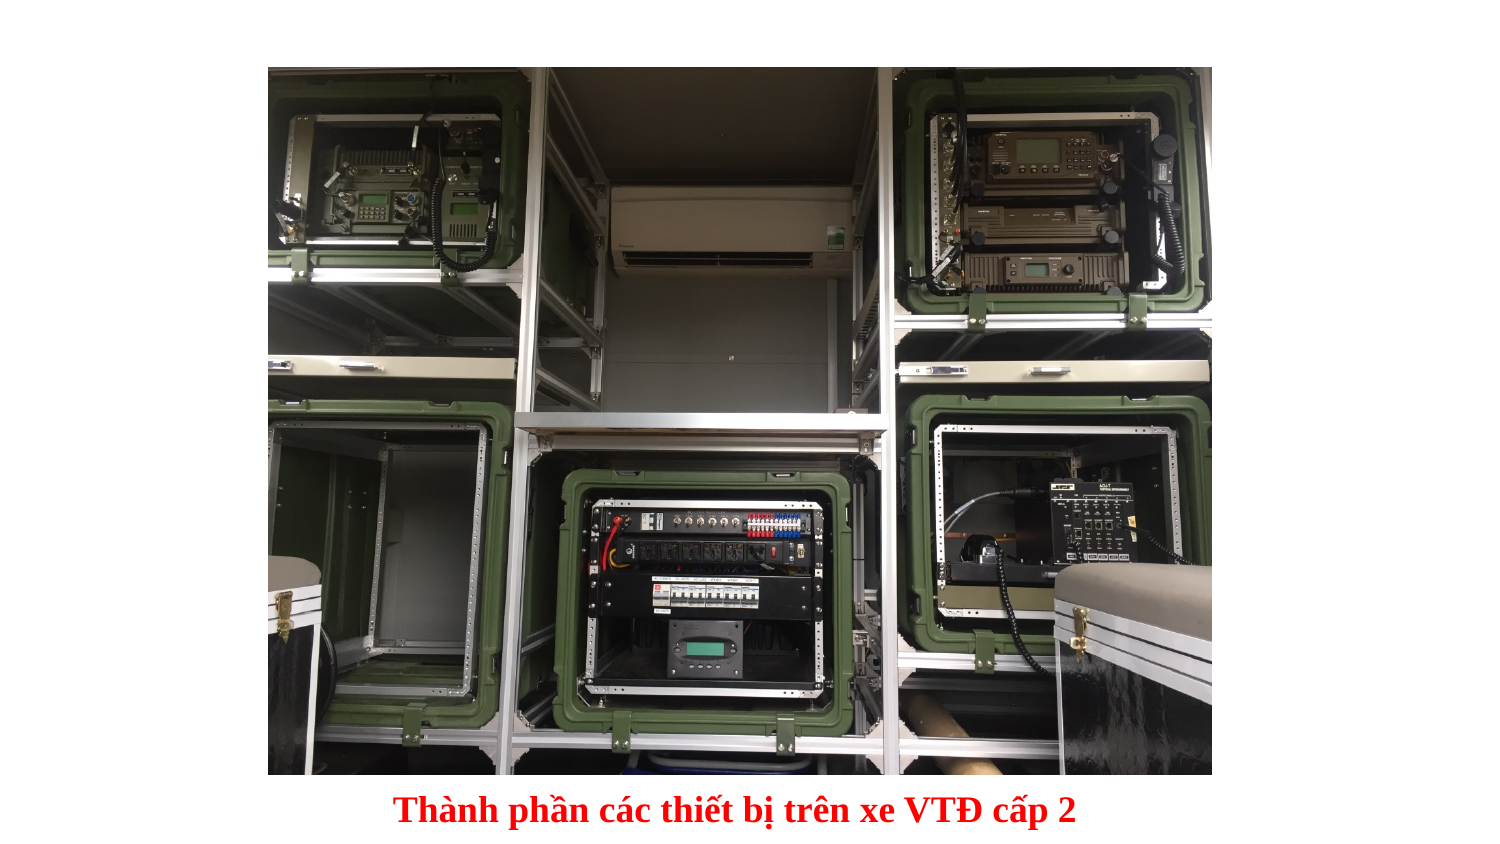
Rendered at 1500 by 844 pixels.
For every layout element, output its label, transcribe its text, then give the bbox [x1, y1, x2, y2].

text_box Thành phần các thiết bị trên xe VTĐ cấp 2 [378, 783, 1102, 838]
picture [267, 66, 1213, 775]
